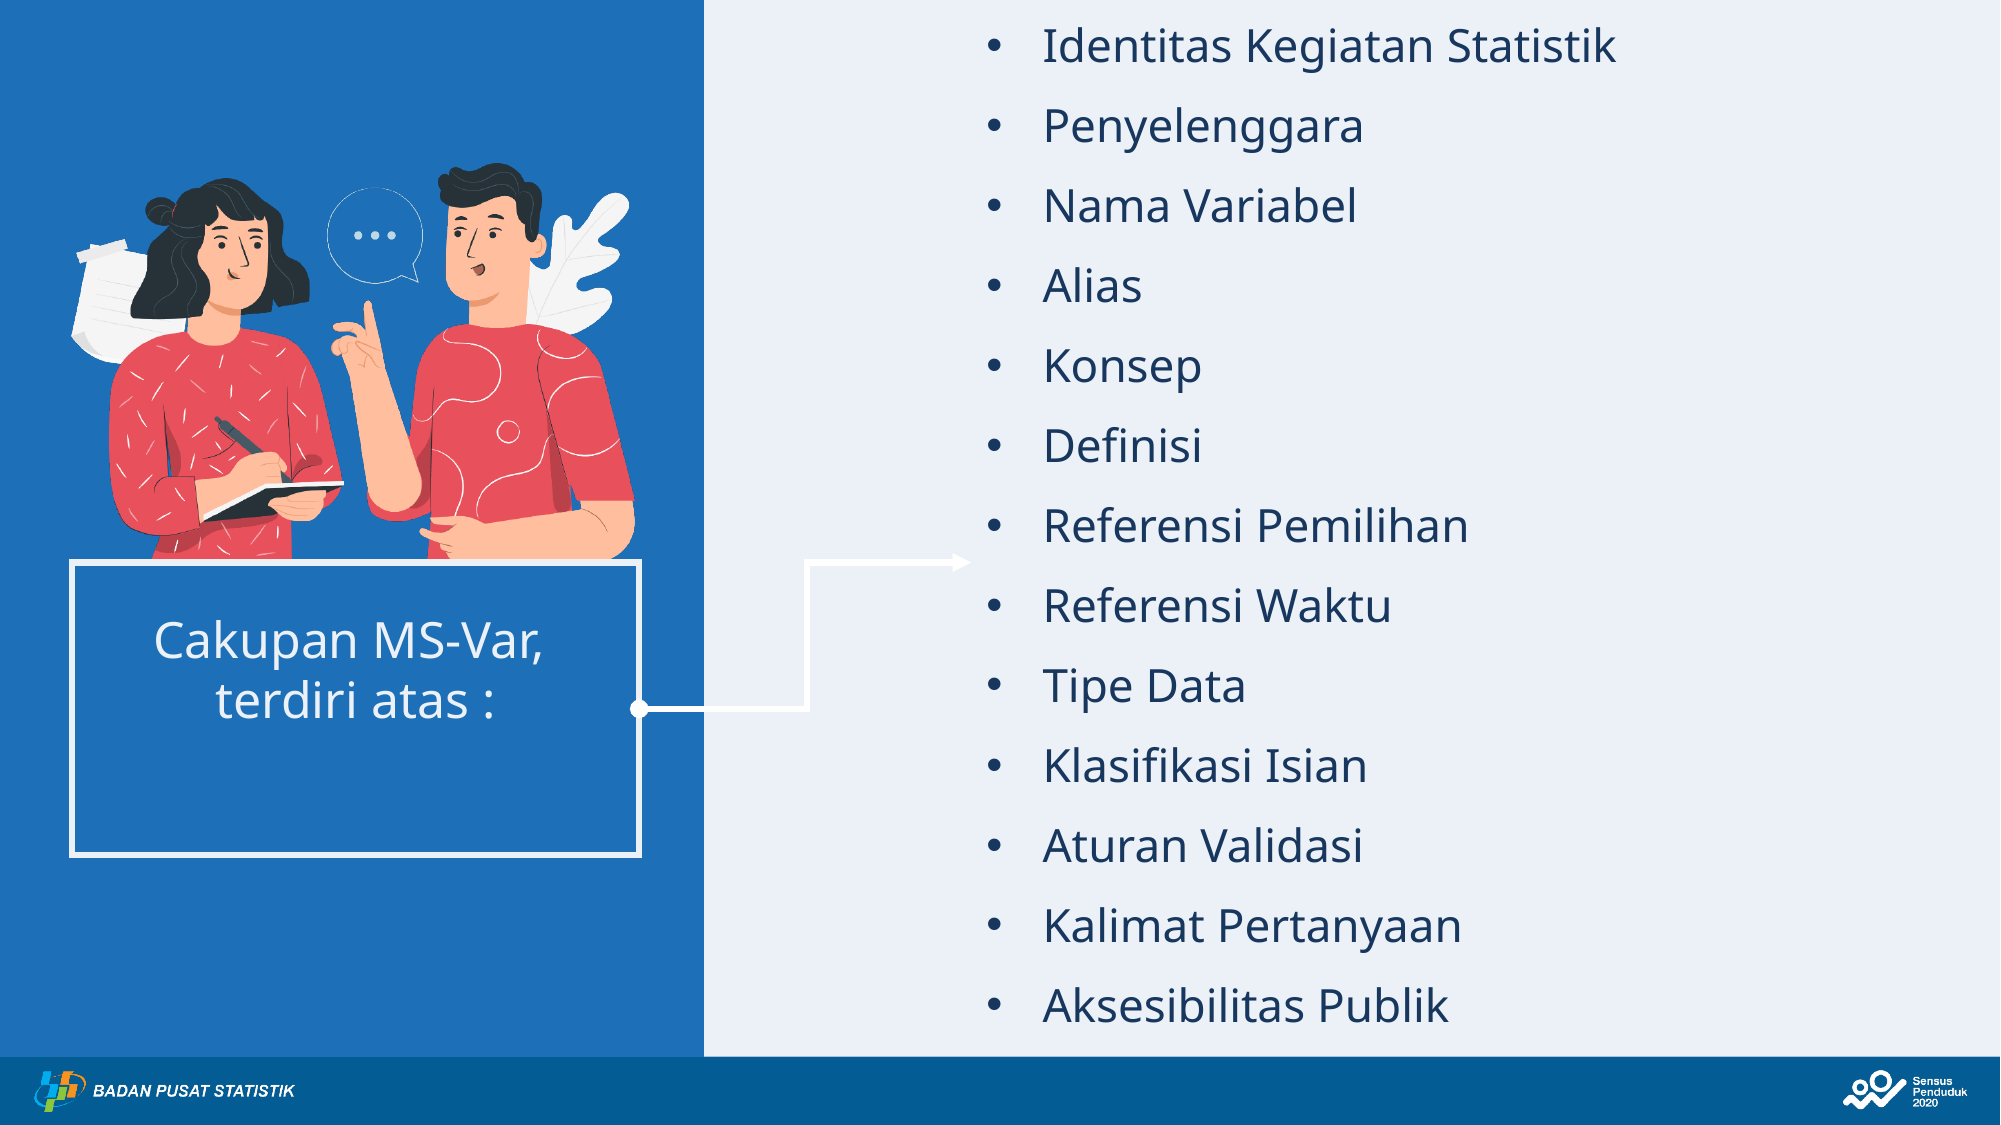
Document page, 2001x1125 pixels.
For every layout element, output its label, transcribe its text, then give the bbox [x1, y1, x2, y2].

text_box Identitas Kegiatan Statistik Penyelenggara Nama Variabel Alias Konsep Definisi Referensi Pemilihan Referensi Waktu Tipe Data Klasifikasi Isian Aturan Validasi Kalimat Pertanyaan Aksesibilitas Publik [971, 9, 1809, 1039]
text_box [71, 563, 640, 856]
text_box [639, 562, 972, 709]
text_box Cakupan MS-Var, terdiri atas : [110, 601, 601, 737]
picture [32, 1071, 301, 1112]
picture [71, 163, 640, 563]
